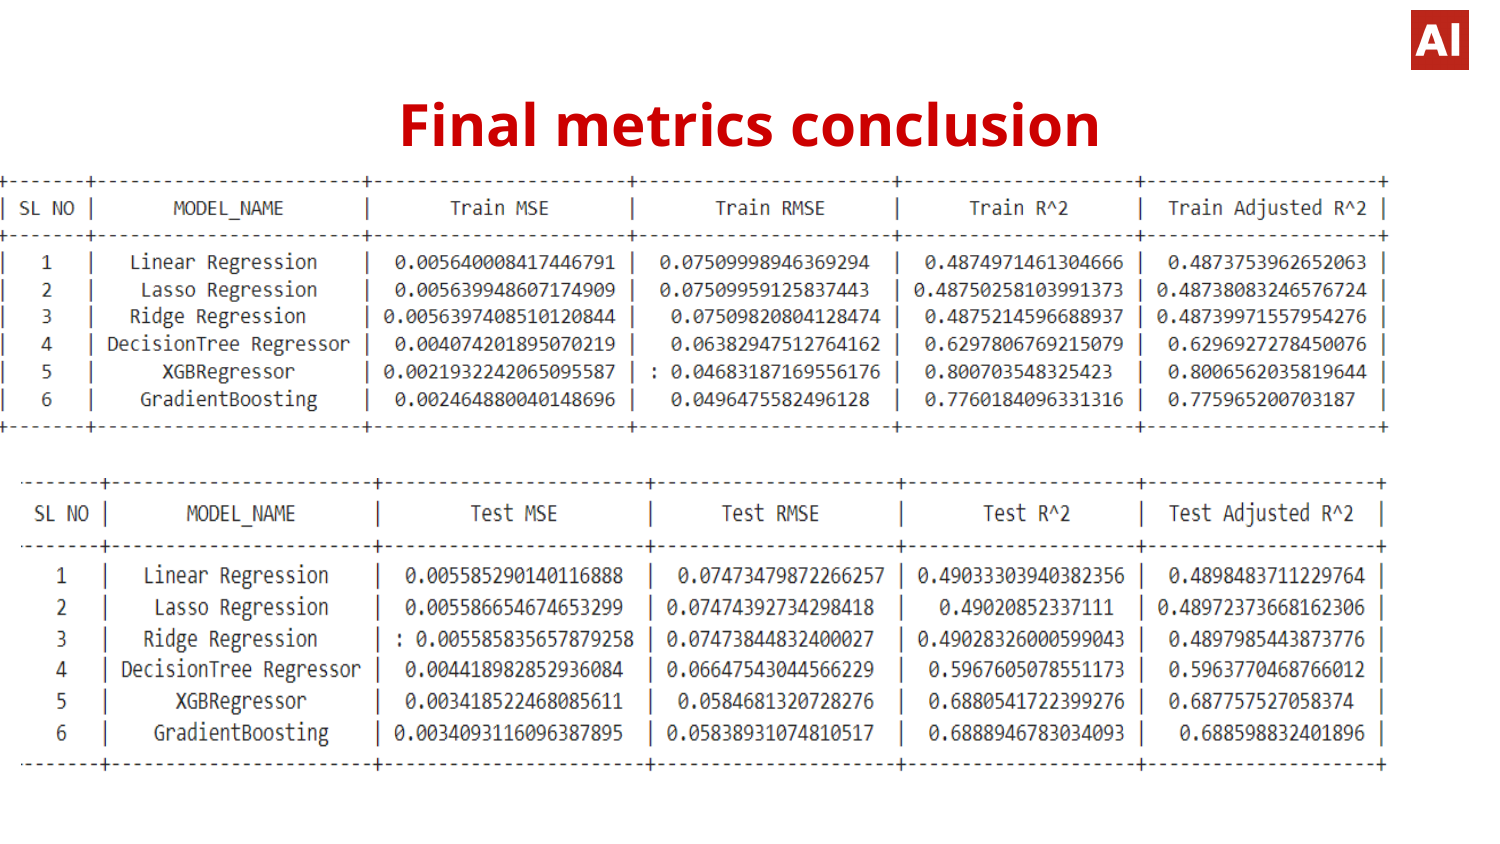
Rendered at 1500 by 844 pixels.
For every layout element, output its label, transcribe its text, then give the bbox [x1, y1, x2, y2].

picture [0, 166, 1404, 444]
picture [21, 478, 1404, 774]
picture [1411, 10, 1469, 70]
title Final metrics conclusion [51, 72, 1449, 167]
list [51, 189, 1449, 750]
